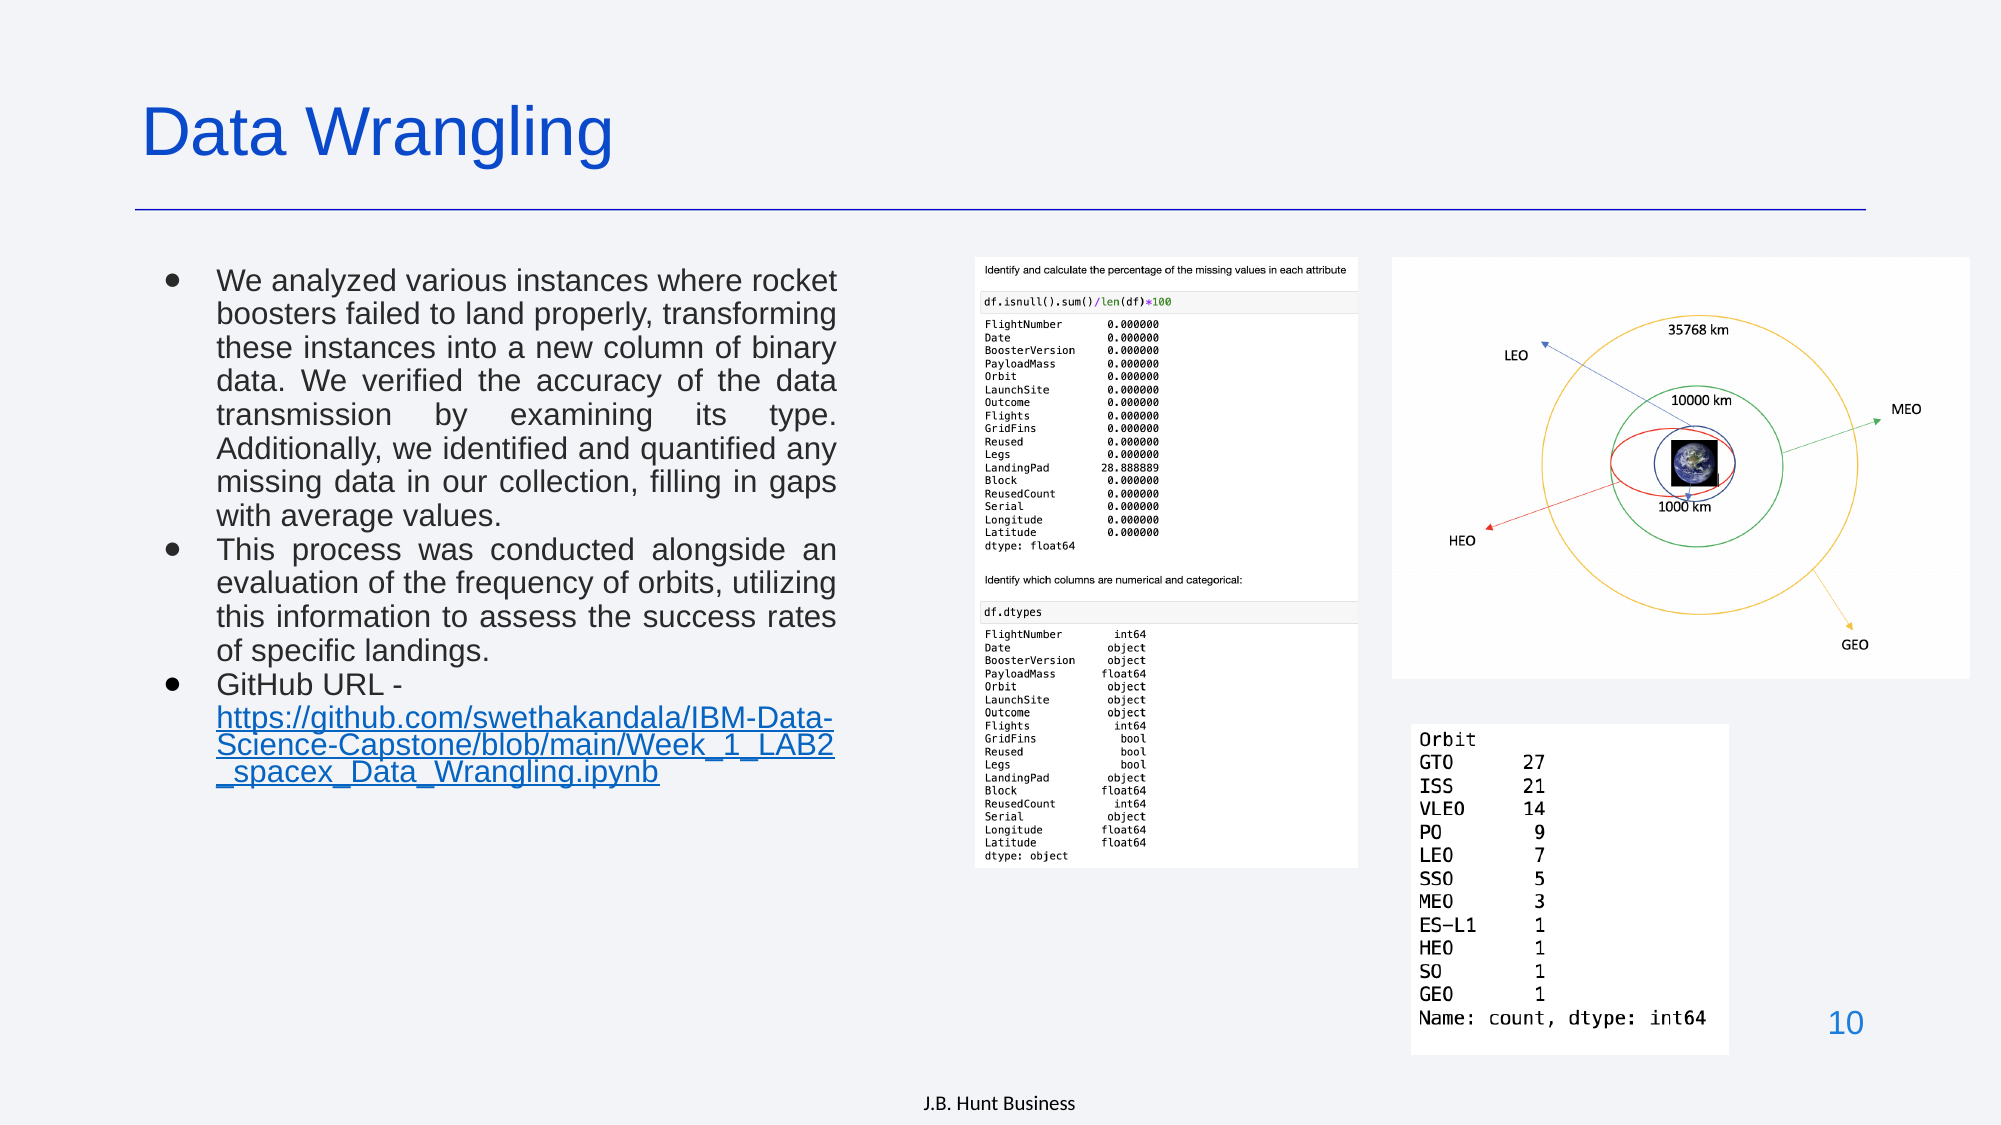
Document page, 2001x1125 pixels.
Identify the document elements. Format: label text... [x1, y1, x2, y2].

list We analyzed various instances where rocket boosters failed to land properly, transforming these instances into a new column of binary data. We verified the accuracy of the data transmission by examining its type. Additionally, we identified and quantified any missing data in our collection, filling in gaps with average values. This process was conducted alongside an evaluation of the frequency of orbits, utilizing this information to assess the success rates of specific landings. GitHub URL - https://github.com/swethakandala/IBM-Data-Science-Capstone/blob/main/Week_1_LAB2_spacex_Data_Wrangling.ipynb [126, 256, 854, 936]
text_box Data Wrangling [126, 88, 1852, 179]
slide_number 10 [1733, 988, 1880, 1055]
picture [0, 0, 2001, 1125]
